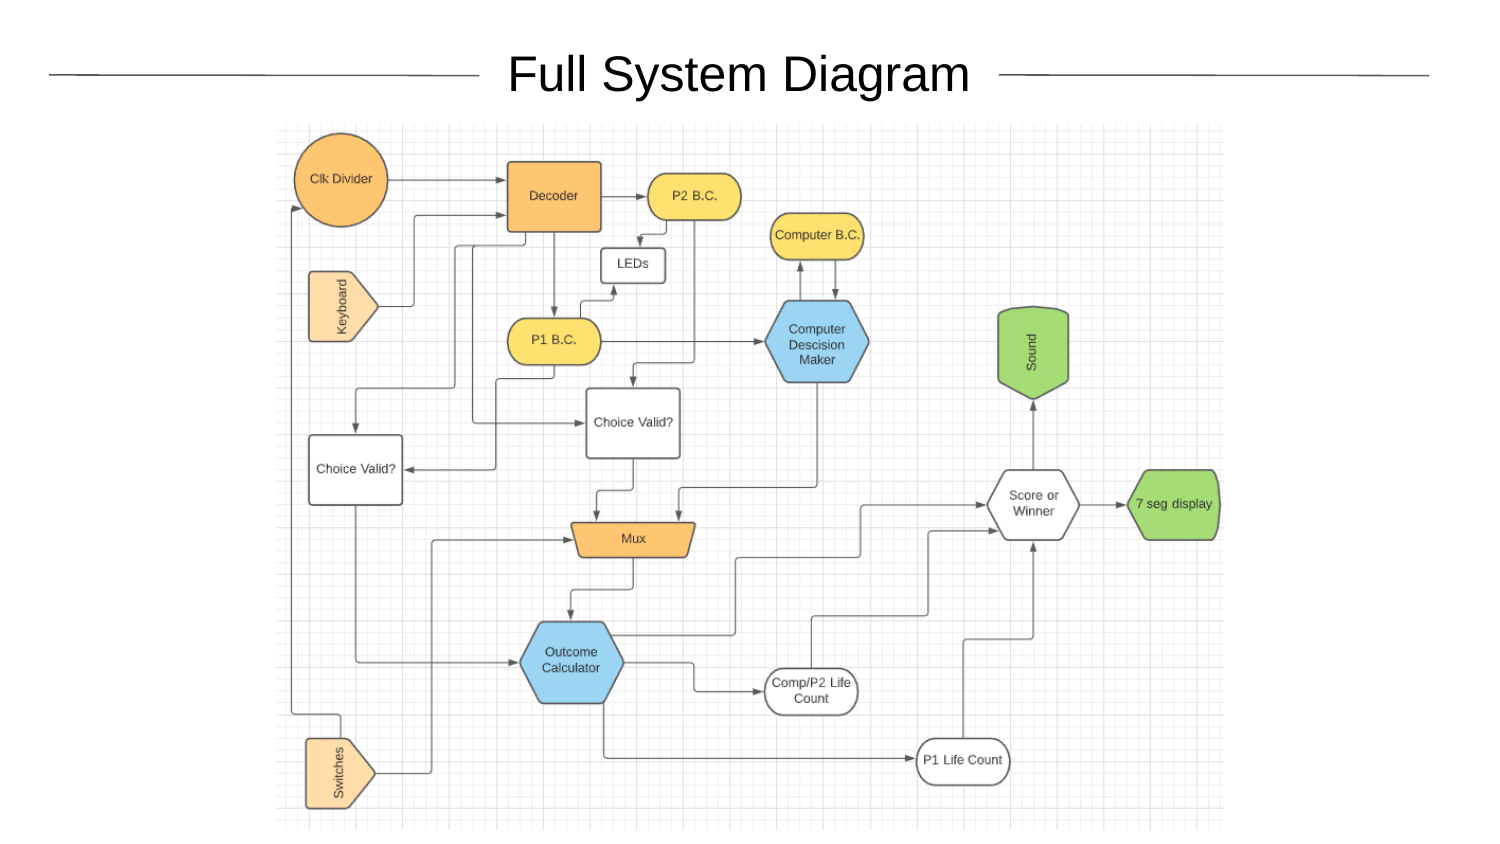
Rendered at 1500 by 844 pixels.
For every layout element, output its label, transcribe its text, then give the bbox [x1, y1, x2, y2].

picture [276, 123, 1224, 831]
title Full System Diagram [492, 26, 1008, 122]
